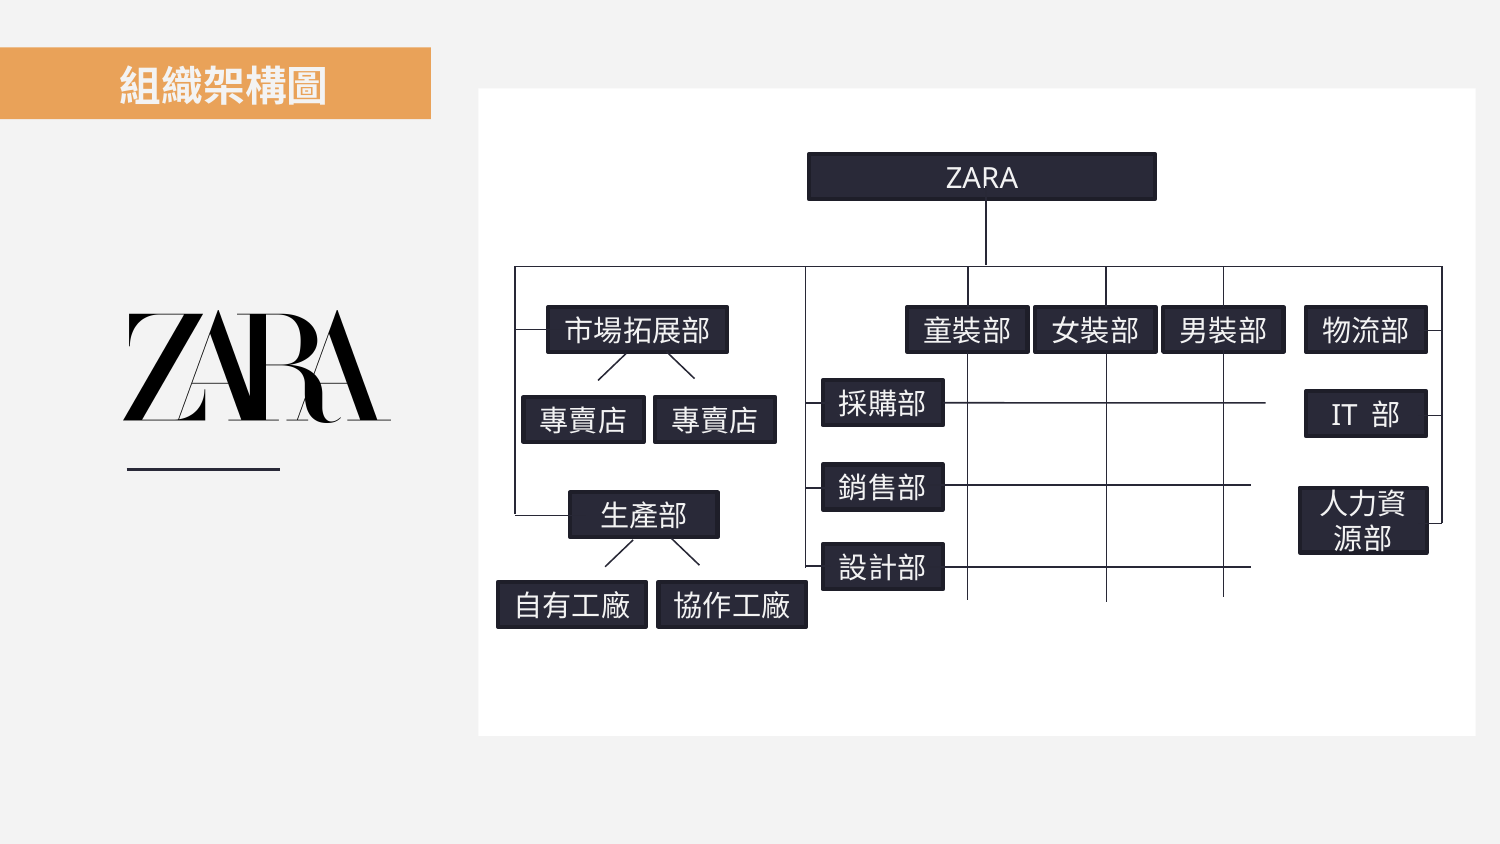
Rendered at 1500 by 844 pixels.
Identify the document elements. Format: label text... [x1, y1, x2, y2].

text_box 採購部 [821, 378, 945, 427]
text_box 女裝部 [1033, 305, 1158, 354]
text_box 市場拓展部 [546, 305, 729, 354]
text_box 專賣店 [653, 395, 777, 444]
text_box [597, 353, 627, 381]
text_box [671, 538, 700, 566]
text_box 銷售部 [821, 462, 945, 512]
text_box 自有工廠 [496, 580, 648, 629]
text_box [476, 86, 1478, 738]
text_box 童裝部 [905, 305, 1030, 354]
text_box ZARA [807, 152, 1157, 201]
text_box 組織架構圖 [104, 56, 411, 112]
text_box 生產部 [568, 490, 720, 539]
text_box [0, 45, 433, 121]
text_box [604, 539, 634, 567]
text_box 專賣店 [521, 395, 646, 444]
text_box 人力資源部 [1298, 486, 1429, 555]
text_box 設計部 [821, 542, 945, 591]
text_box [666, 351, 695, 379]
picture [123, 310, 391, 424]
text_box IT 部 [1304, 389, 1428, 438]
text_box 物流部 [1304, 305, 1428, 354]
text_box 男裝部 [1161, 305, 1286, 354]
text_box 協作工廠 [656, 580, 808, 629]
